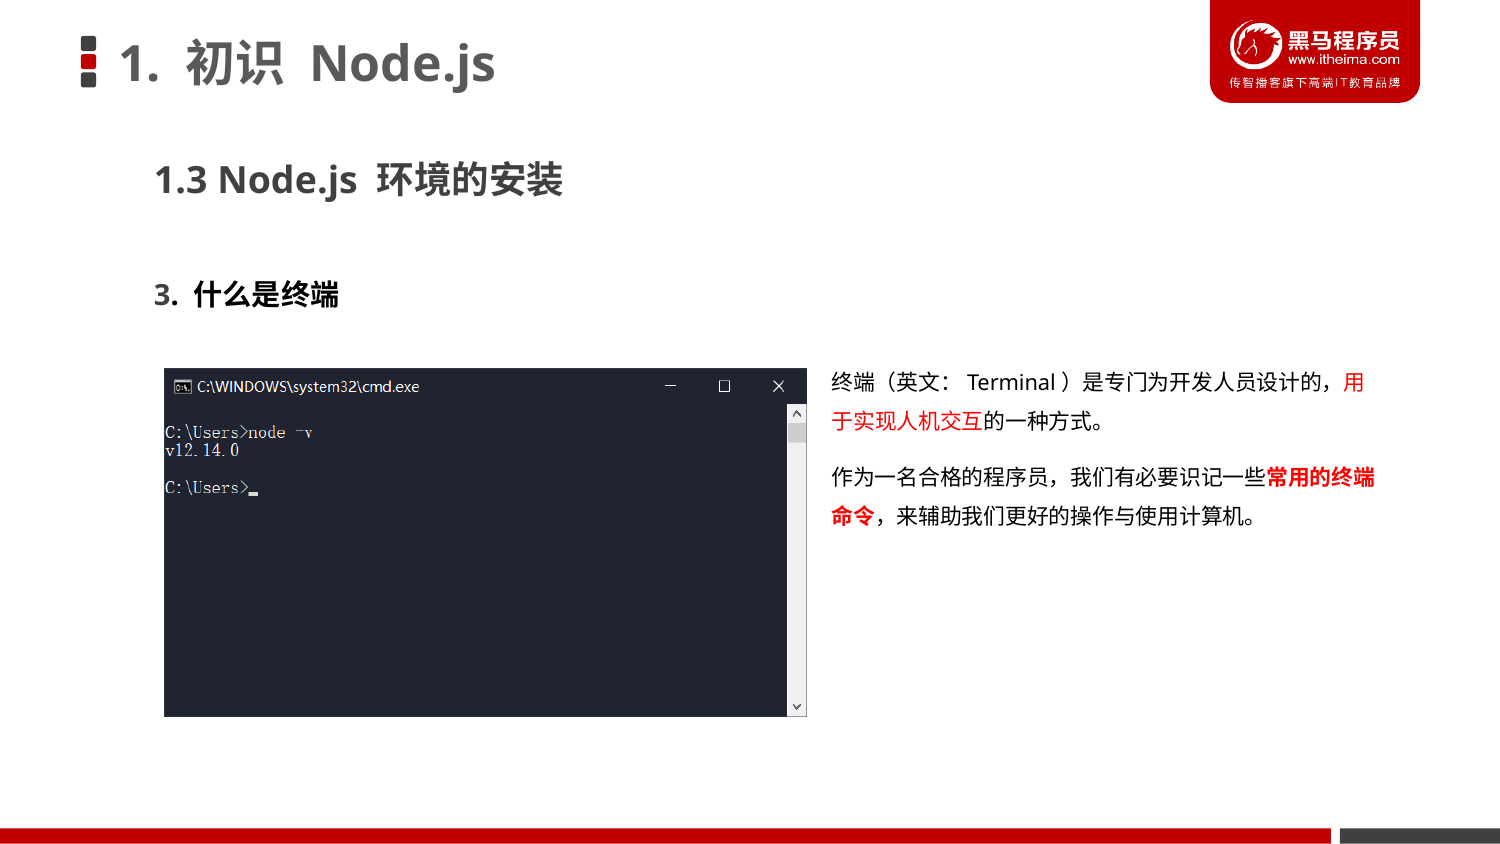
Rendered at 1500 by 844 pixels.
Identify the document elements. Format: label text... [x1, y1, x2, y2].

title 1. 初识 Node.js [103, 0, 1209, 130]
text_box 3. 什么是终端 [139, 273, 1204, 320]
list 终端（英文：Terminal）是专门为开发人员设计的，用于实现人机交互的一种方式。 作为一名合格的程序员，我们有必要识记一些常用的终端命令，来辅助我们更好的操作与使用计算机。 [816, 348, 1397, 813]
list 1.3 Node.js 环境的安装 [139, 153, 1209, 243]
picture [164, 368, 807, 717]
picture [1211, 11, 1419, 97]
